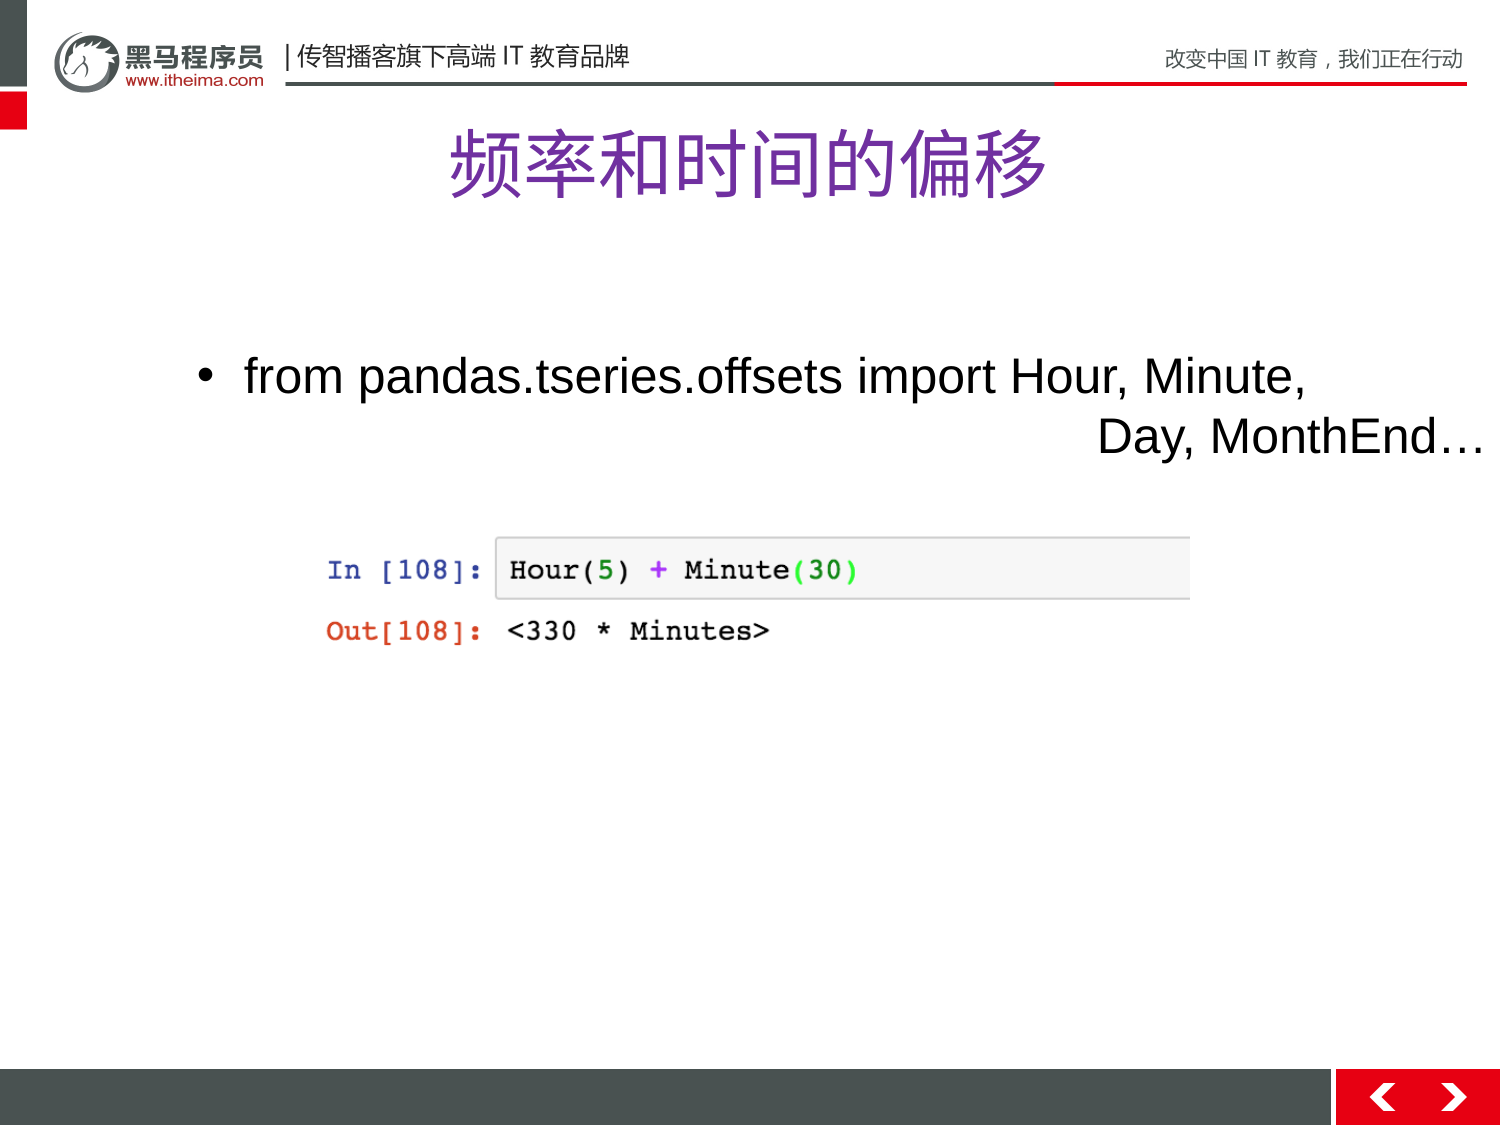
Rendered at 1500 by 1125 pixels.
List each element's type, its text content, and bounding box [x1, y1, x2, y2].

picture [0, 0, 1500, 1125]
text_box from pandas.tseries.offsets import Hour, Minute, Day, MonthEnd… [182, 336, 1500, 472]
title 频率和时间的偏移 [81, 97, 1416, 216]
